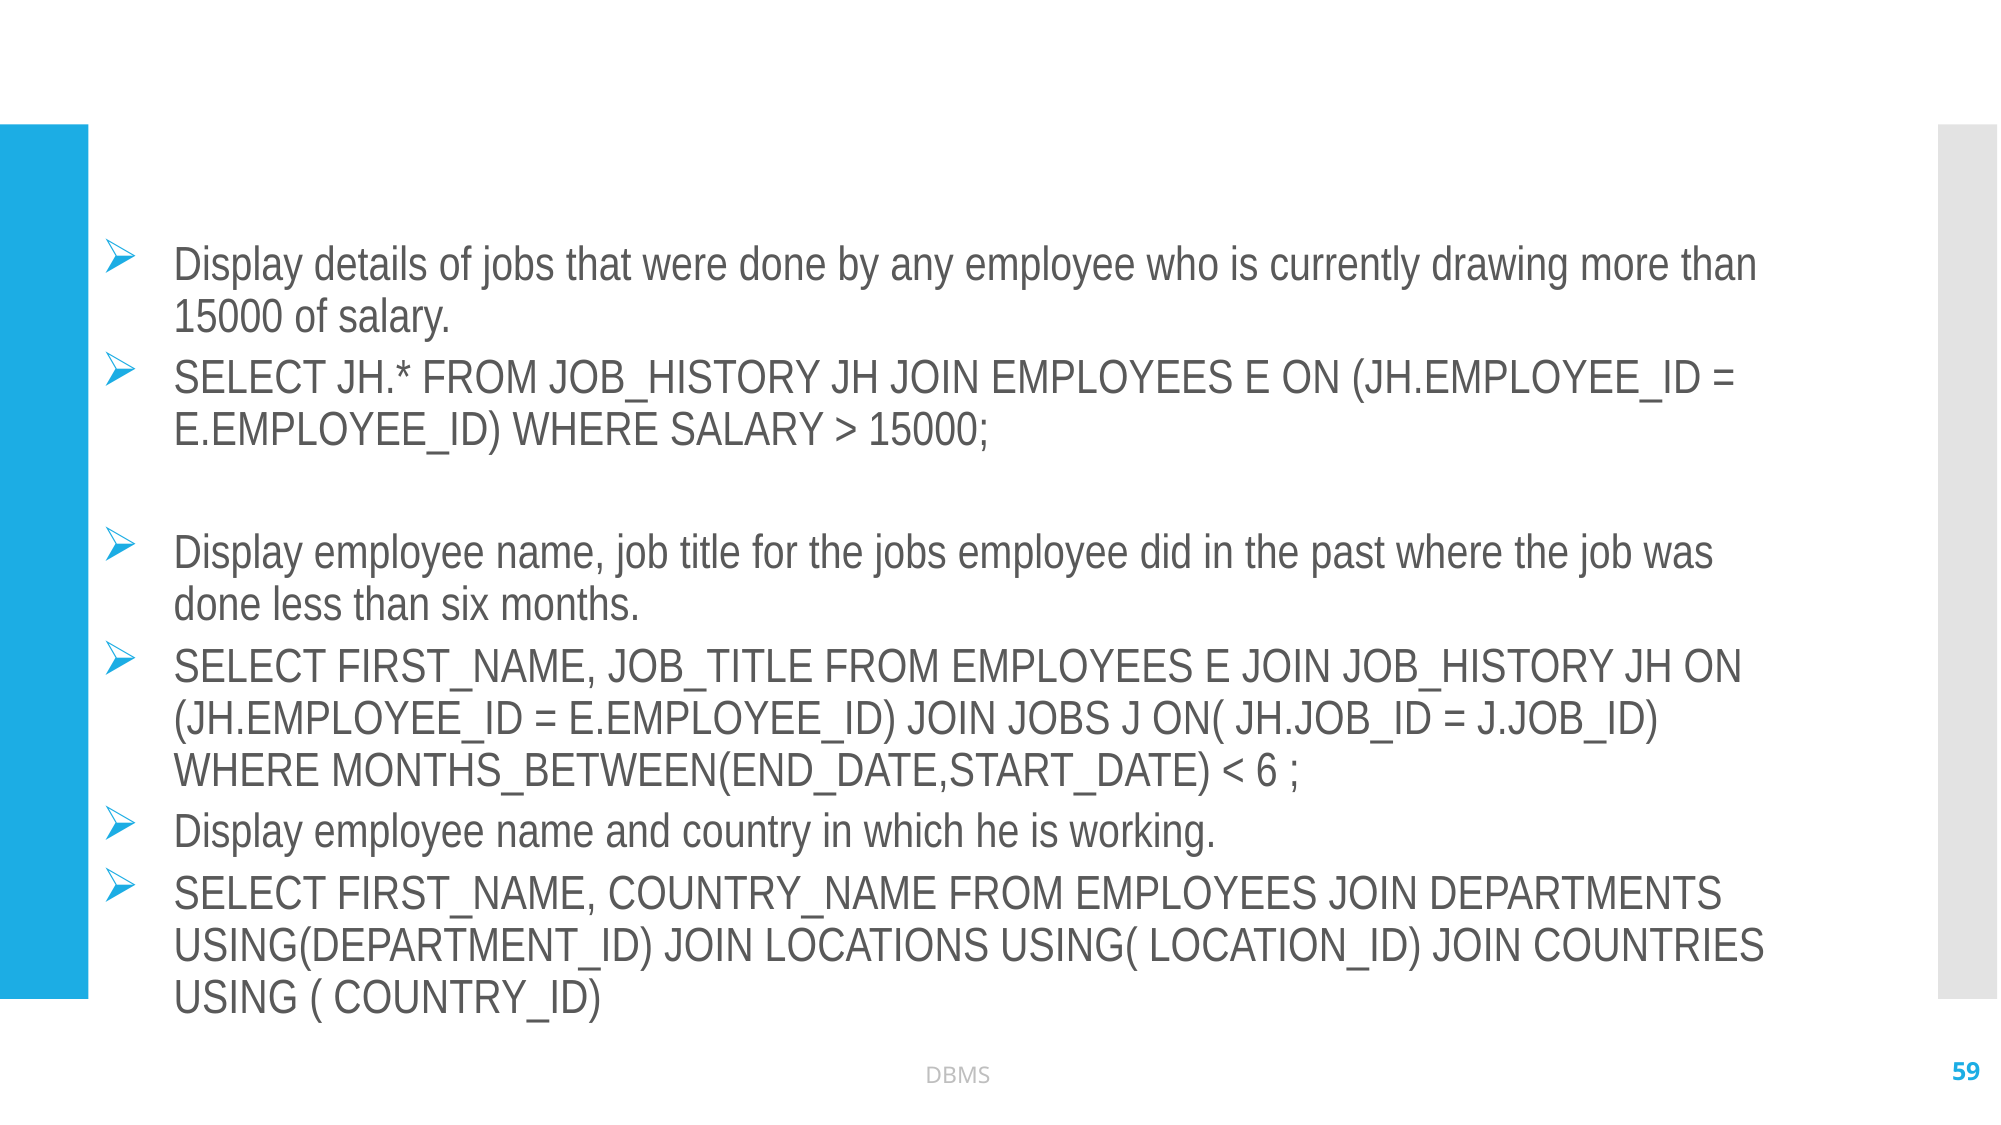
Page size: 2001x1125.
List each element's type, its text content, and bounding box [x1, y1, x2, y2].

footer DBMS [473, 1046, 1443, 1107]
slide_number 59 [1744, 1042, 1996, 1103]
list Display details of jobs that were done by any employee who is currently drawing more than 15000 of salary. SELECT JH.* FROM JOB_HISTORY JH JOIN EMPLOYEES E ON (JH.EMPLOYEE_ID = E.EMPLOYEE_ID) WHERE SALARY > 15000; Display employee name, job title for the jobs employee did in the past where the job was done less than six months. SELECT FIRST_NAME, JOB_TITLE FROM EMPLOYEES E JOIN JOB_HISTORY JH ON (JH.EMPLOYEE_ID = E.EMPLOYEE_ID) JOIN JOBS J ON( JH.JOB_ID = J.JOB_ID) WHERE MONTHS_BETWEEN(END_DATE,START_DATE) < 6 ; Display employee name and country in which he is working. SELECT FIRST_NAME, COUNTRY_NAME FROM EMPLOYEES JOIN DEPARTMENTS USING(DEPARTMENT_ID) JOIN LOCATIONS USING( LOCATION_ID) JOIN COUNTRIES USING ( COUNTRY_ID) [86, 231, 1830, 1036]
